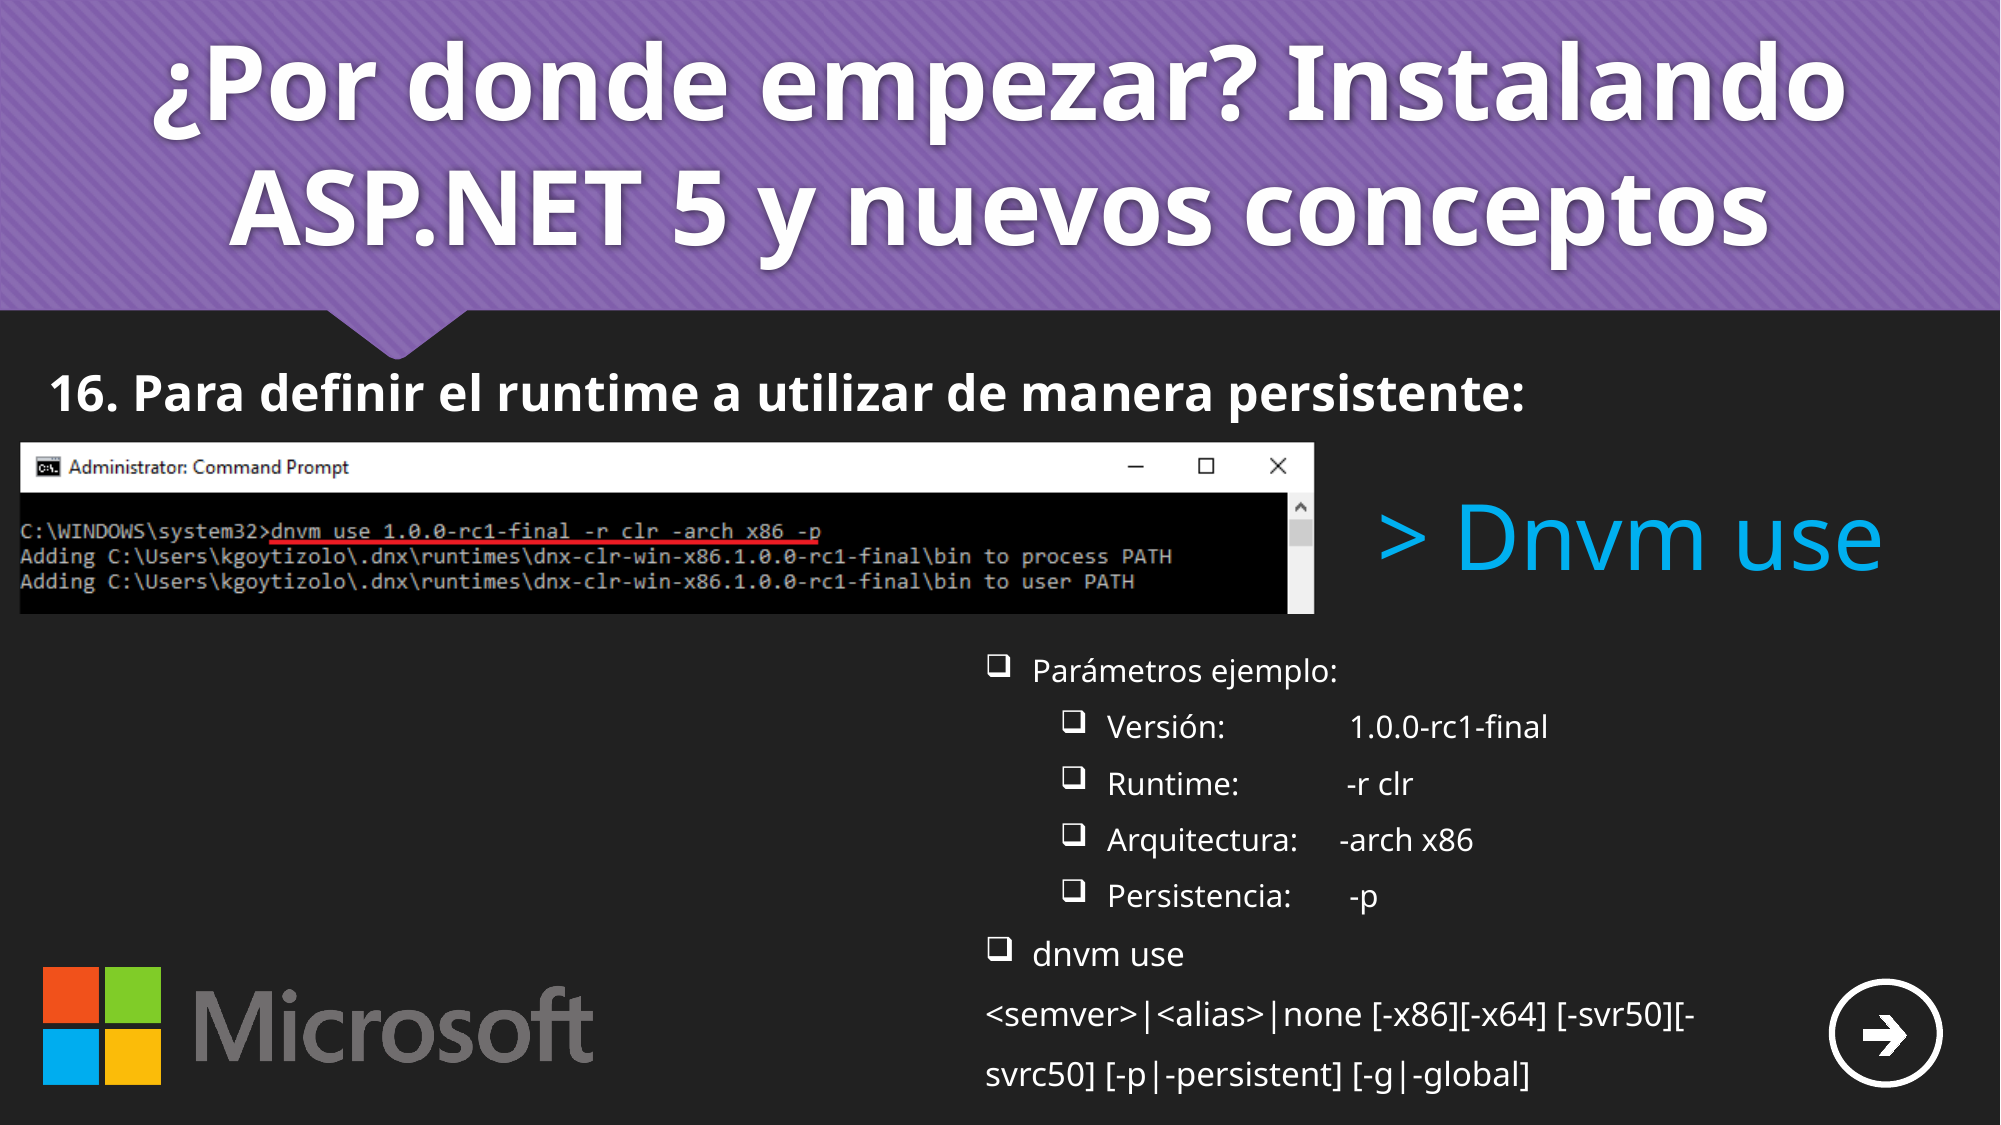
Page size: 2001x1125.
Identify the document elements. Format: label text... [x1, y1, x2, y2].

text_box [1830, 980, 1942, 1086]
text_box Parámetros ejemplo: Versión: 1.0.0-rc1-final Runtime: -r clr Arquitectura: -arch x86 Persistencia: -p dnvm use <semver>|<alias>|none [-x86][-x64] [-svr50][-svrc50] [-p|-persistent] [-g|-global] [970, 625, 1799, 1101]
picture [42, 967, 593, 1085]
text_box 16. Para definir el runtime a utilizar de manera persistente: [33, 354, 1940, 430]
title ¿Por donde empezar? Instalando ASP.NET 5 y nuevos conceptos [133, 114, 1868, 274]
text_box > Dnvm use [1287, 416, 1978, 596]
picture [19, 441, 1316, 614]
text_box [1863, 1015, 1907, 1056]
